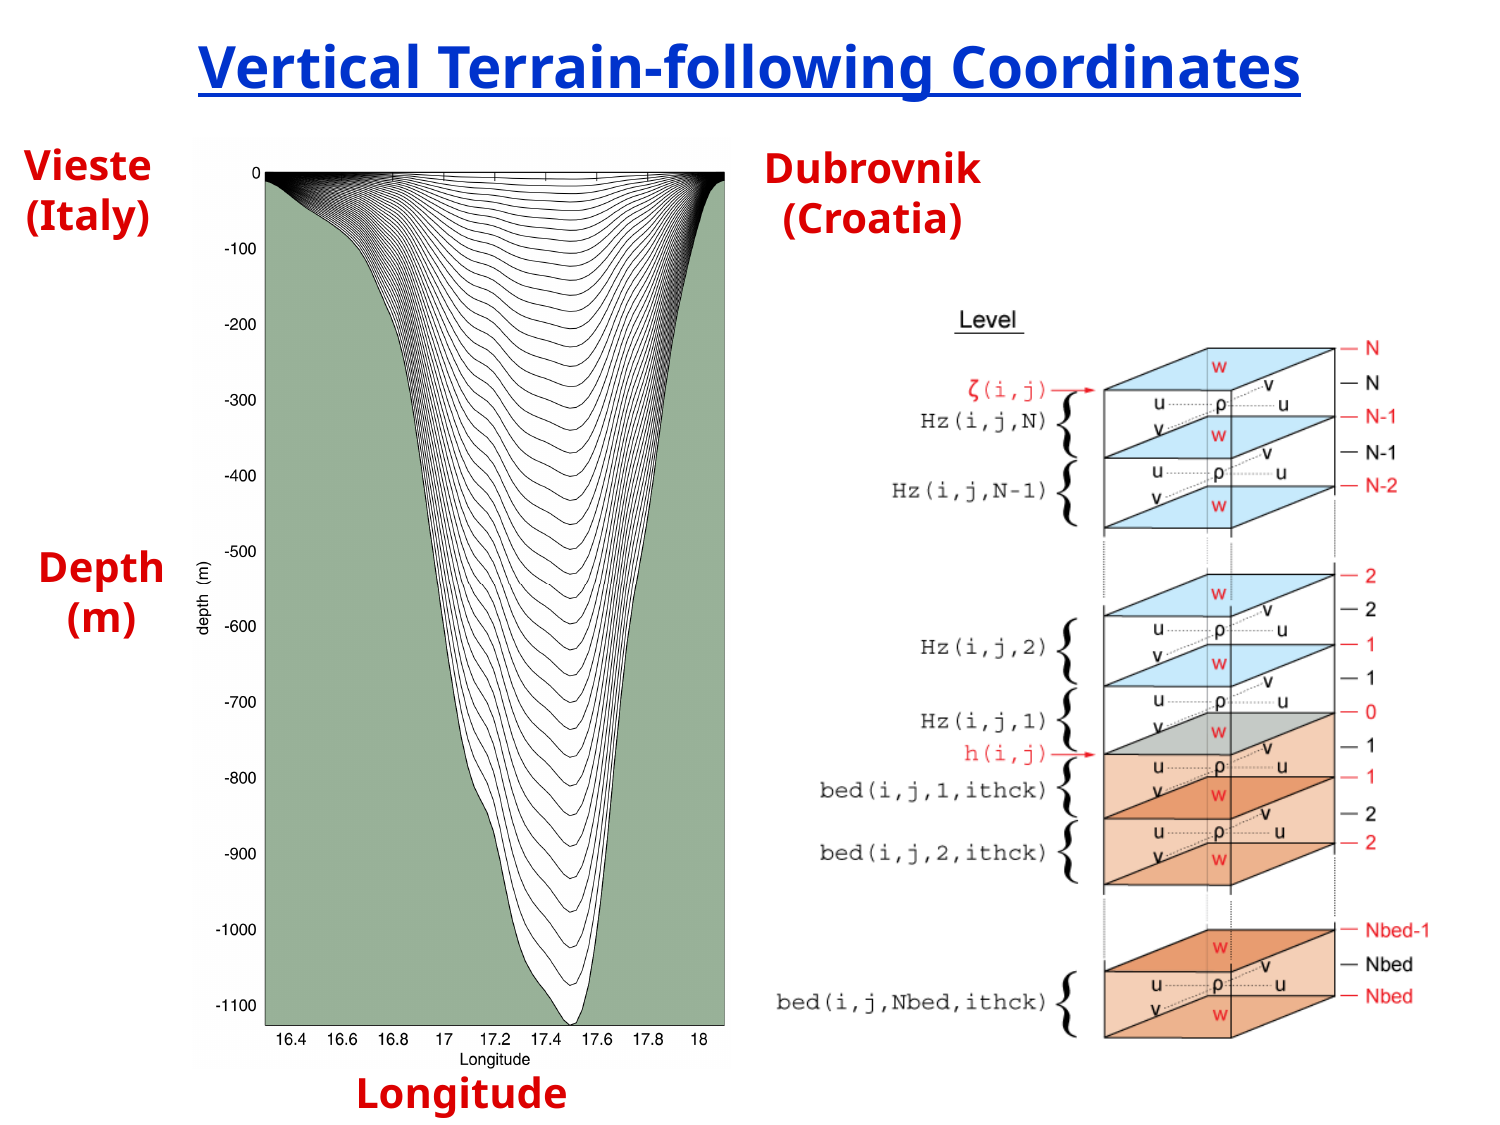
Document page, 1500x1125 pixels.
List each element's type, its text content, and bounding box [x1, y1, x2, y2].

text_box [0, 131, 1003, 1125]
picture [762, 299, 1443, 1051]
text_box Vertical Terrain-following Coordinates [183, 22, 1316, 108]
